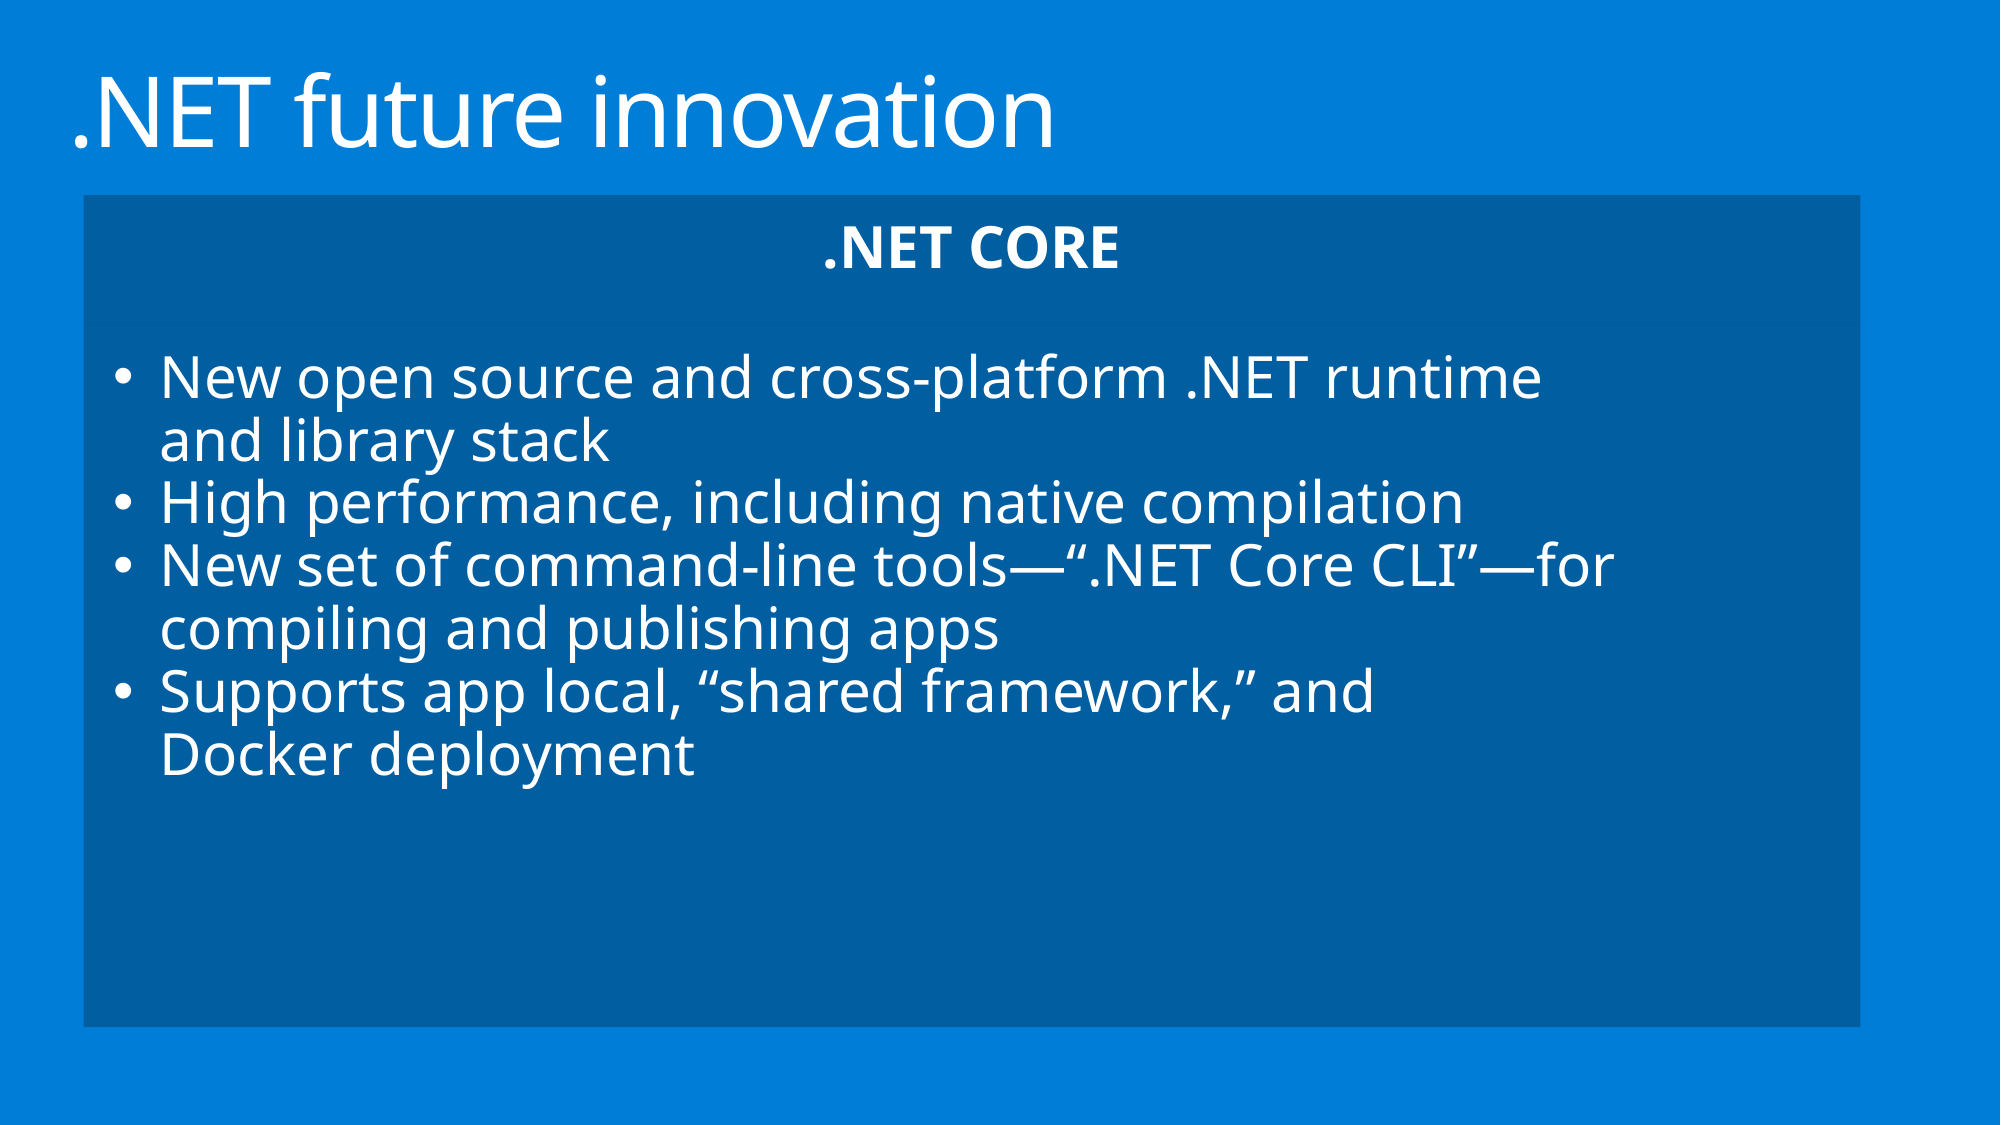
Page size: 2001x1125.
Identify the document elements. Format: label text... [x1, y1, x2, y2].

text_box New open source and cross-platform .NET runtime and library stack High performance, including native compilation New set of command-line tools—“.NET Core CLI”—for compiling and publishing apps Supports app local, “shared framework,” and Docker deployment [83, 325, 1861, 1028]
title .NET future innovation [44, 47, 1786, 196]
text_box .NET CORE [83, 195, 1861, 325]
